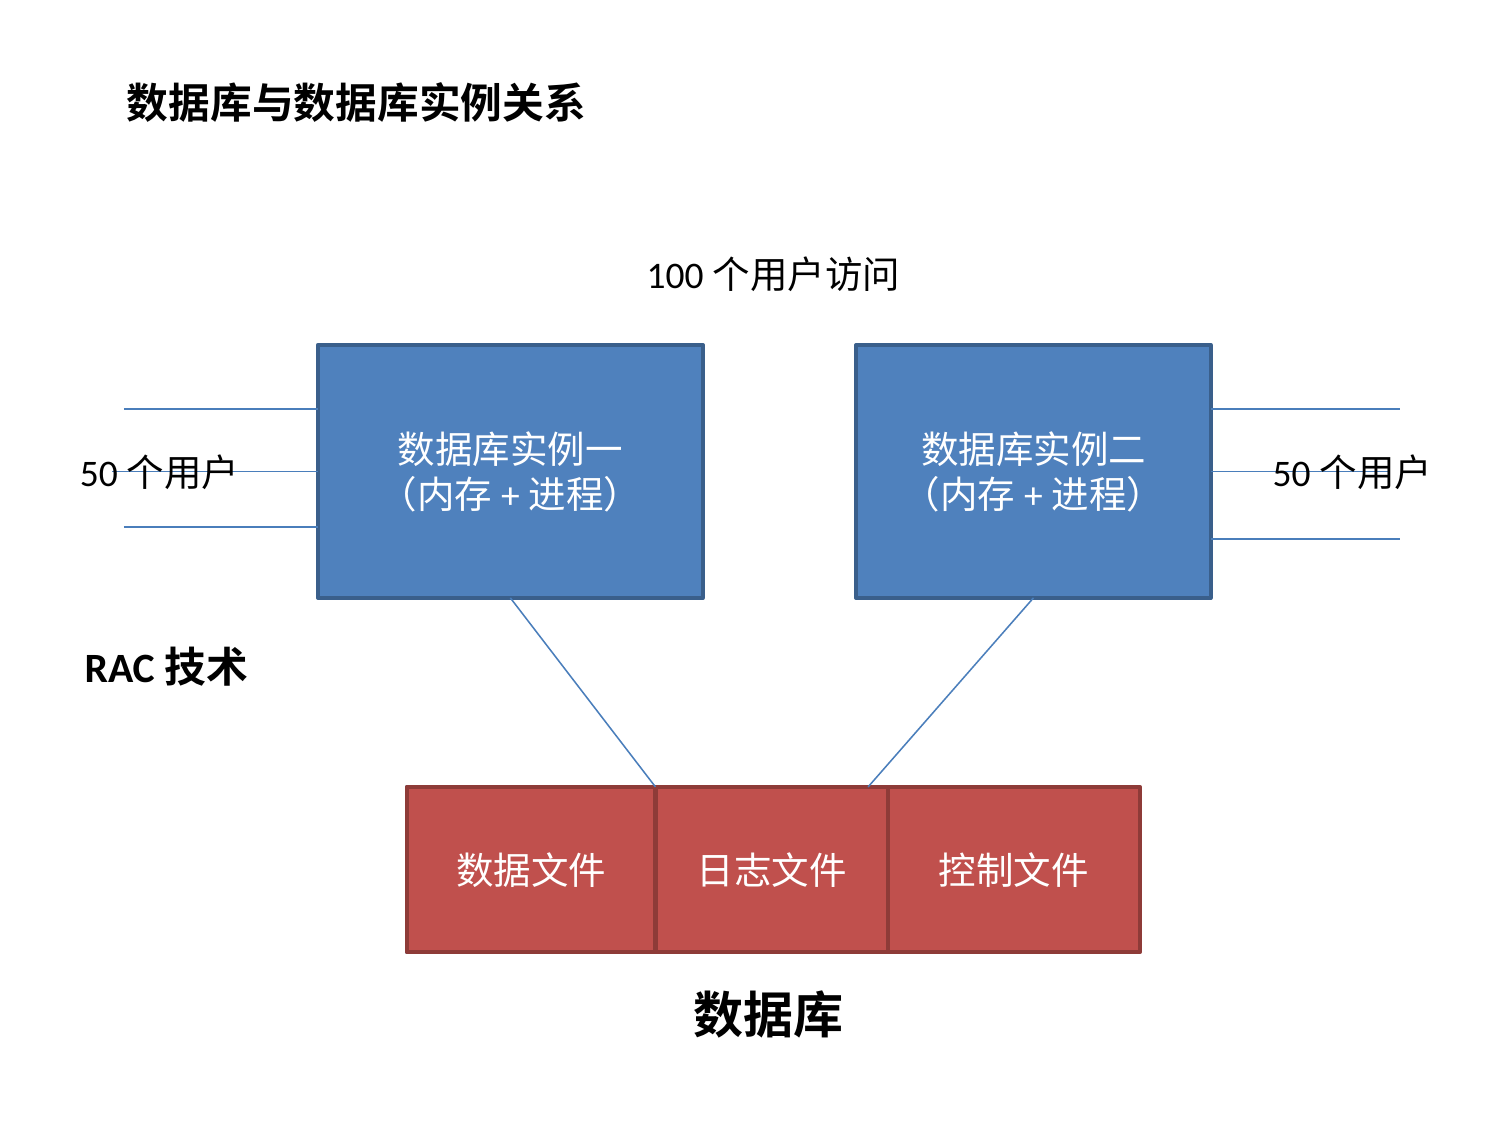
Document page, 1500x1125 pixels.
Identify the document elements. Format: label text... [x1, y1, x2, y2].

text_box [867, 597, 1034, 788]
text_box 100个用户访问 [631, 243, 1211, 304]
text_box 数据库实例一 （内存+进程） [316, 343, 705, 600]
text_box 数据文件 [405, 785, 653, 954]
text_box 数据库 [679, 975, 973, 1051]
text_box 日志文件 [653, 785, 886, 954]
text_box RAC技术 [69, 633, 295, 699]
text_box 50个用户 [1257, 441, 1459, 501]
text_box 数据库实例二 （内存+进程） [854, 343, 1213, 600]
text_box 50个用户 [65, 441, 266, 501]
text_box 控制文件 [886, 785, 1142, 954]
text_box 数据库与数据库实例关系 [112, 68, 774, 134]
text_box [510, 597, 656, 788]
